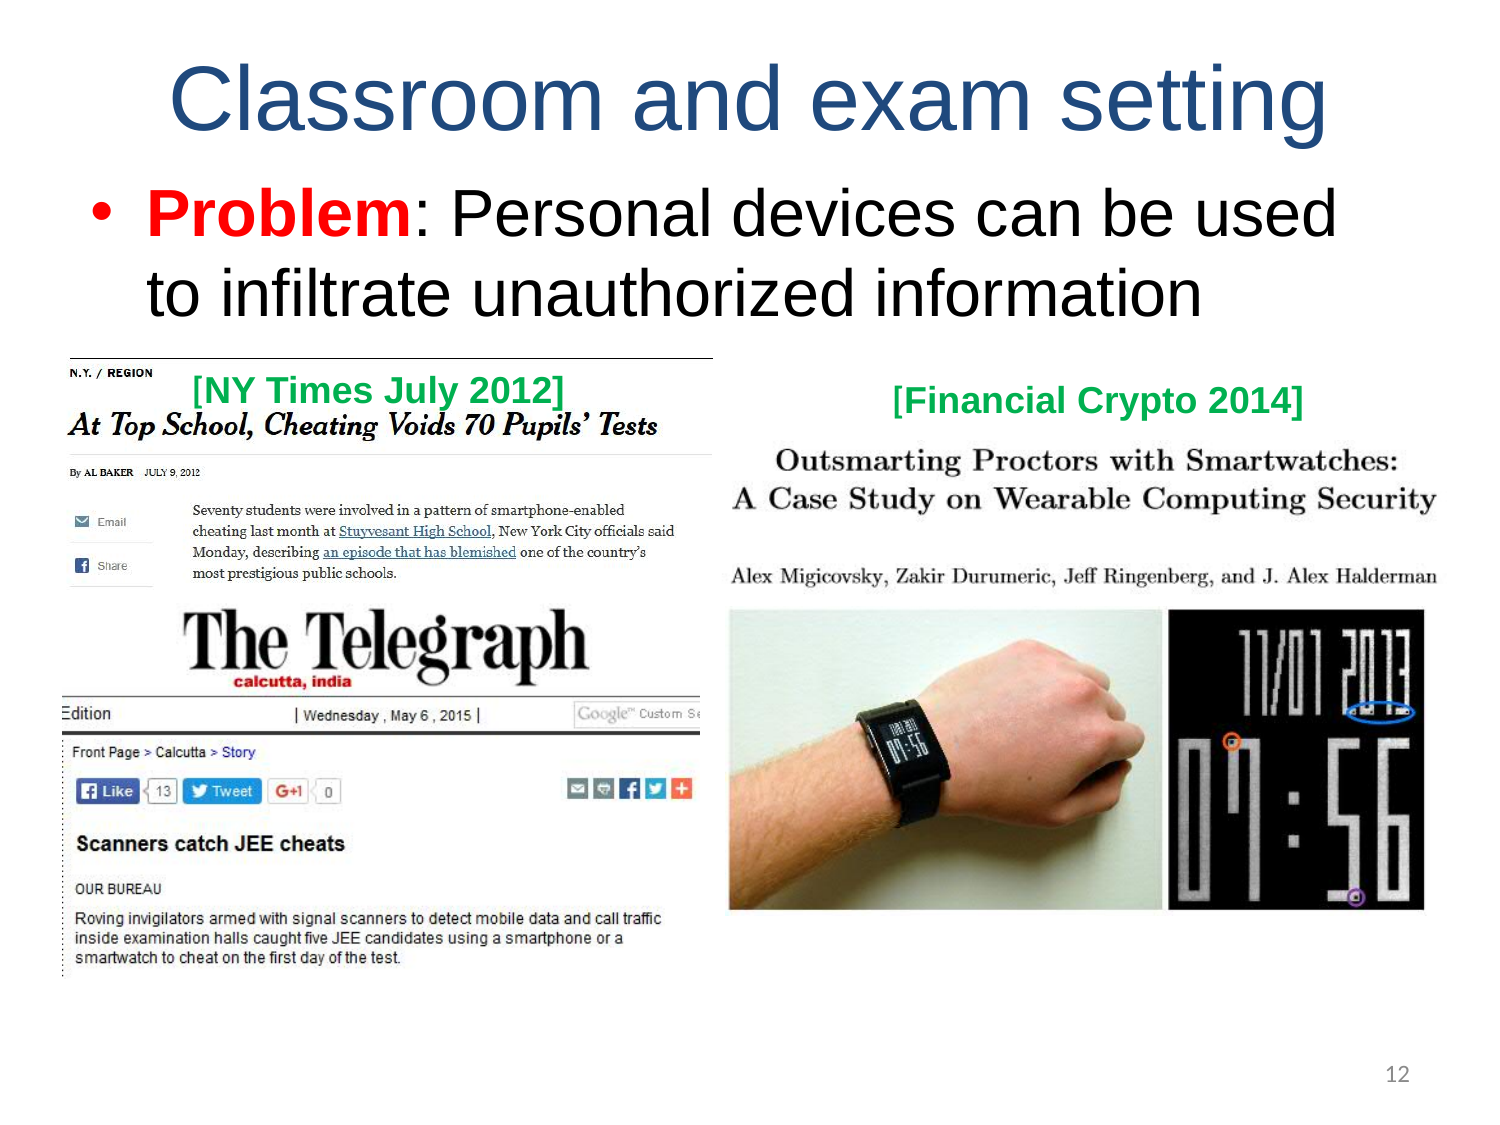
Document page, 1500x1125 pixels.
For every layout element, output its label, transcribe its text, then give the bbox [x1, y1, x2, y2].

title Classroom and exam setting [75, 0, 1425, 162]
slide_number 12 [1074, 1042, 1425, 1103]
list Problem: Personal devices can be used to infiltrate unauthorized information [75, 162, 1425, 348]
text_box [37, 349, 1461, 979]
